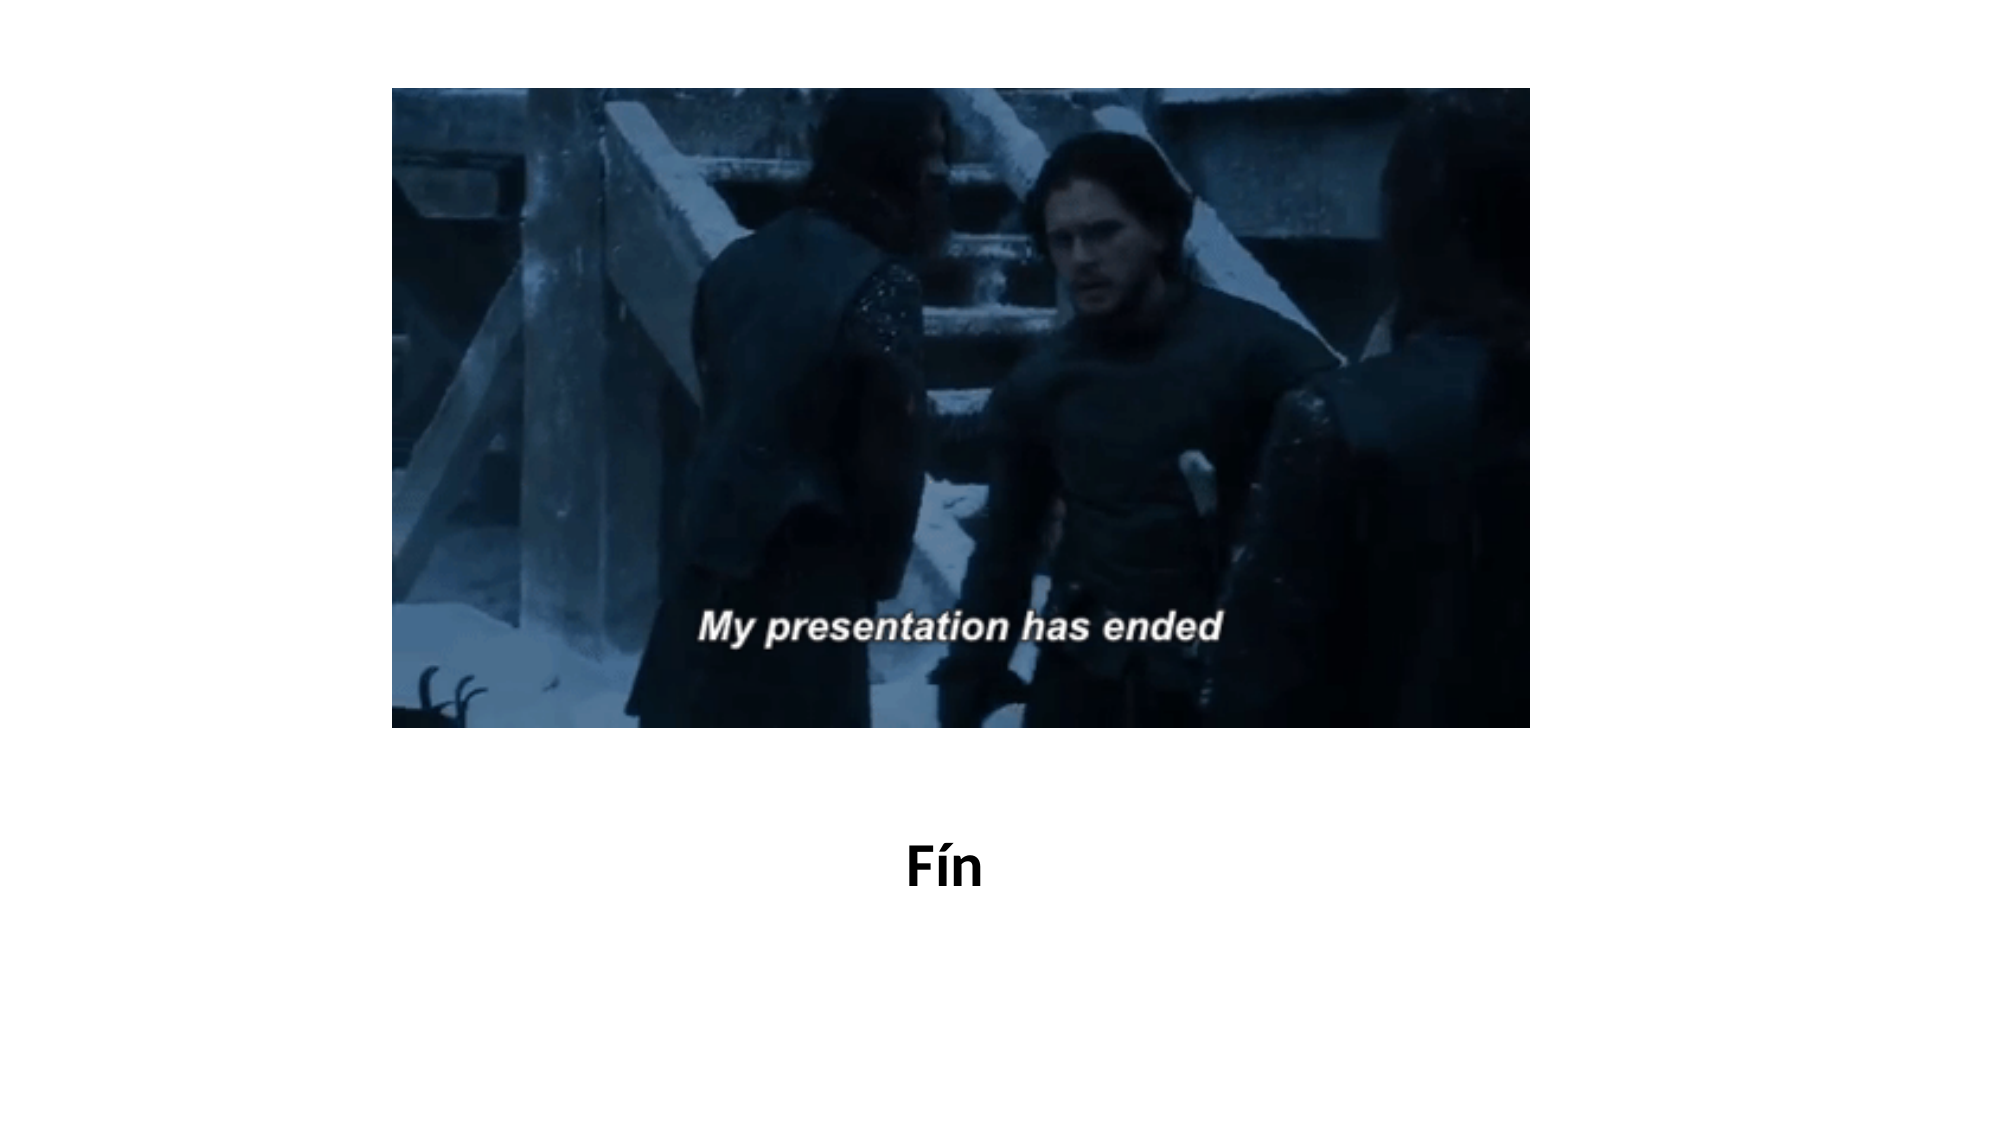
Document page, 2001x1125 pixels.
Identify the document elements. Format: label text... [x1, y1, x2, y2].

text_box Fín [892, 816, 1000, 907]
picture [392, 88, 1530, 729]
